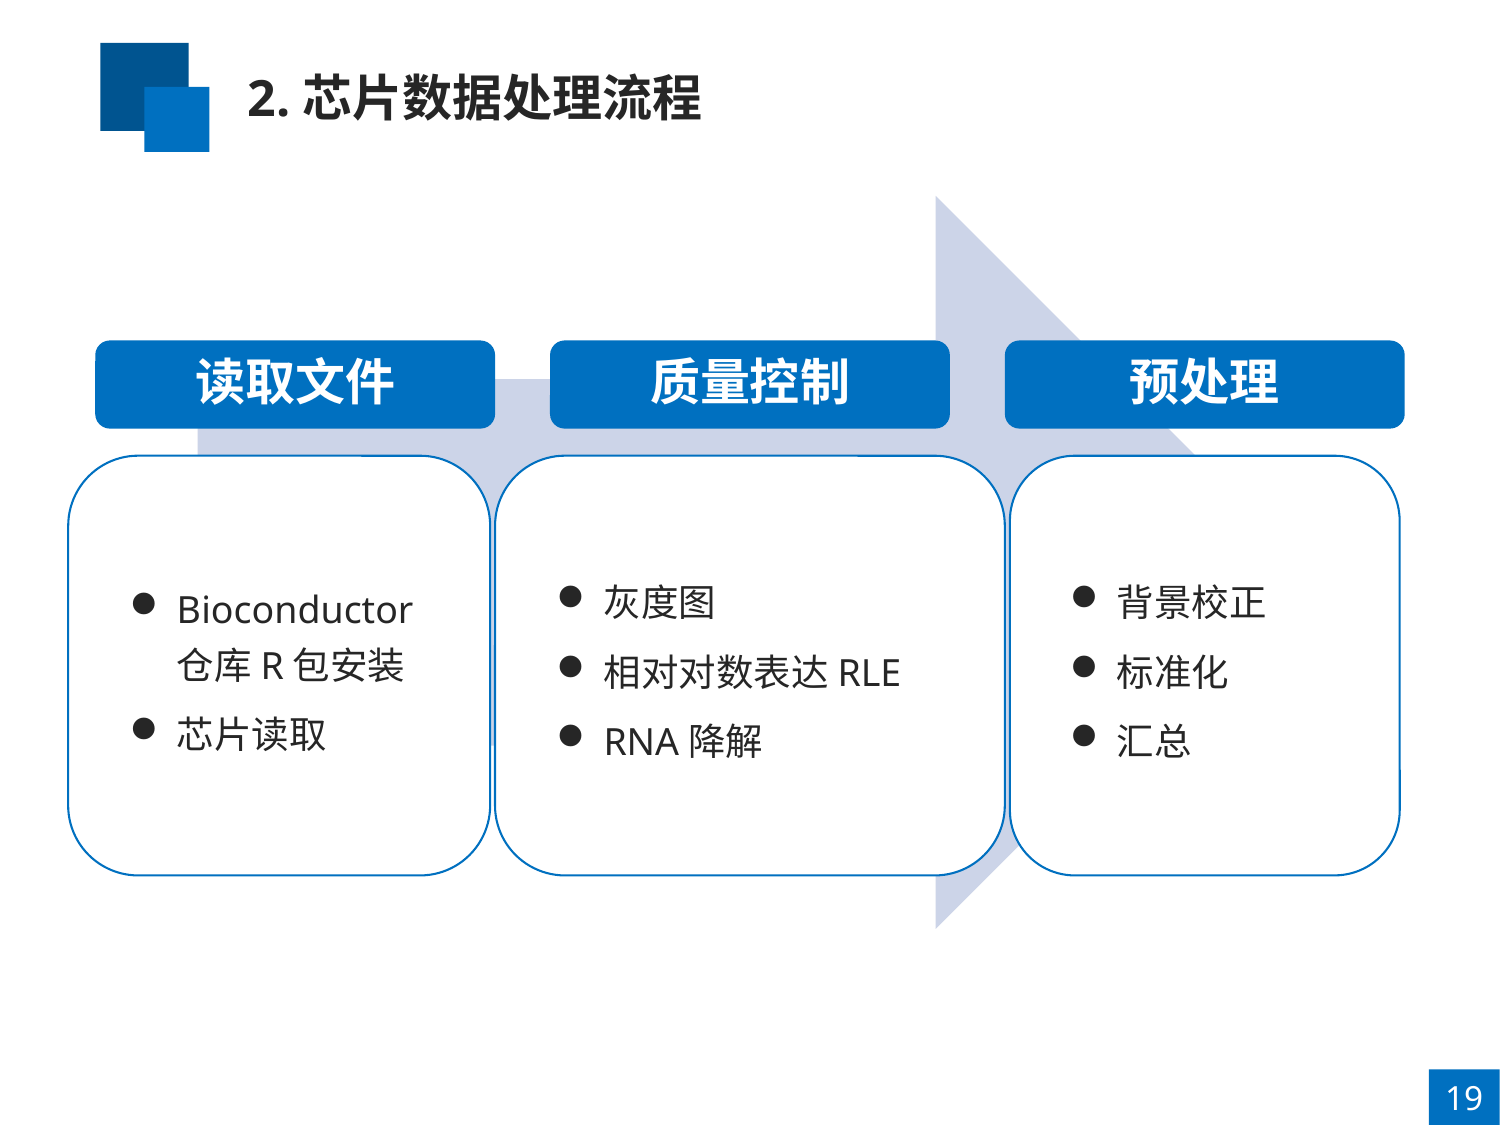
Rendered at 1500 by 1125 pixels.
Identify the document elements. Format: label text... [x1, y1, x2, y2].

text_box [100, 42, 210, 152]
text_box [1411, 1069, 1500, 1125]
text_box 预处理 [1003, 339, 1406, 430]
text_box 质量控制 [548, 339, 951, 430]
text_box Bioconductor仓库R包安装 芯片读取 [67, 454, 492, 877]
text_box 灰度图 相对对数表达RLE RNA降解 [493, 454, 1006, 877]
text_box [197, 195, 1194, 929]
text_box 背景校正 标准化 汇总 [1008, 454, 1401, 877]
text_box 读取文件 [94, 339, 497, 430]
text_box 2.芯片数据处理流程 [232, 59, 1400, 135]
